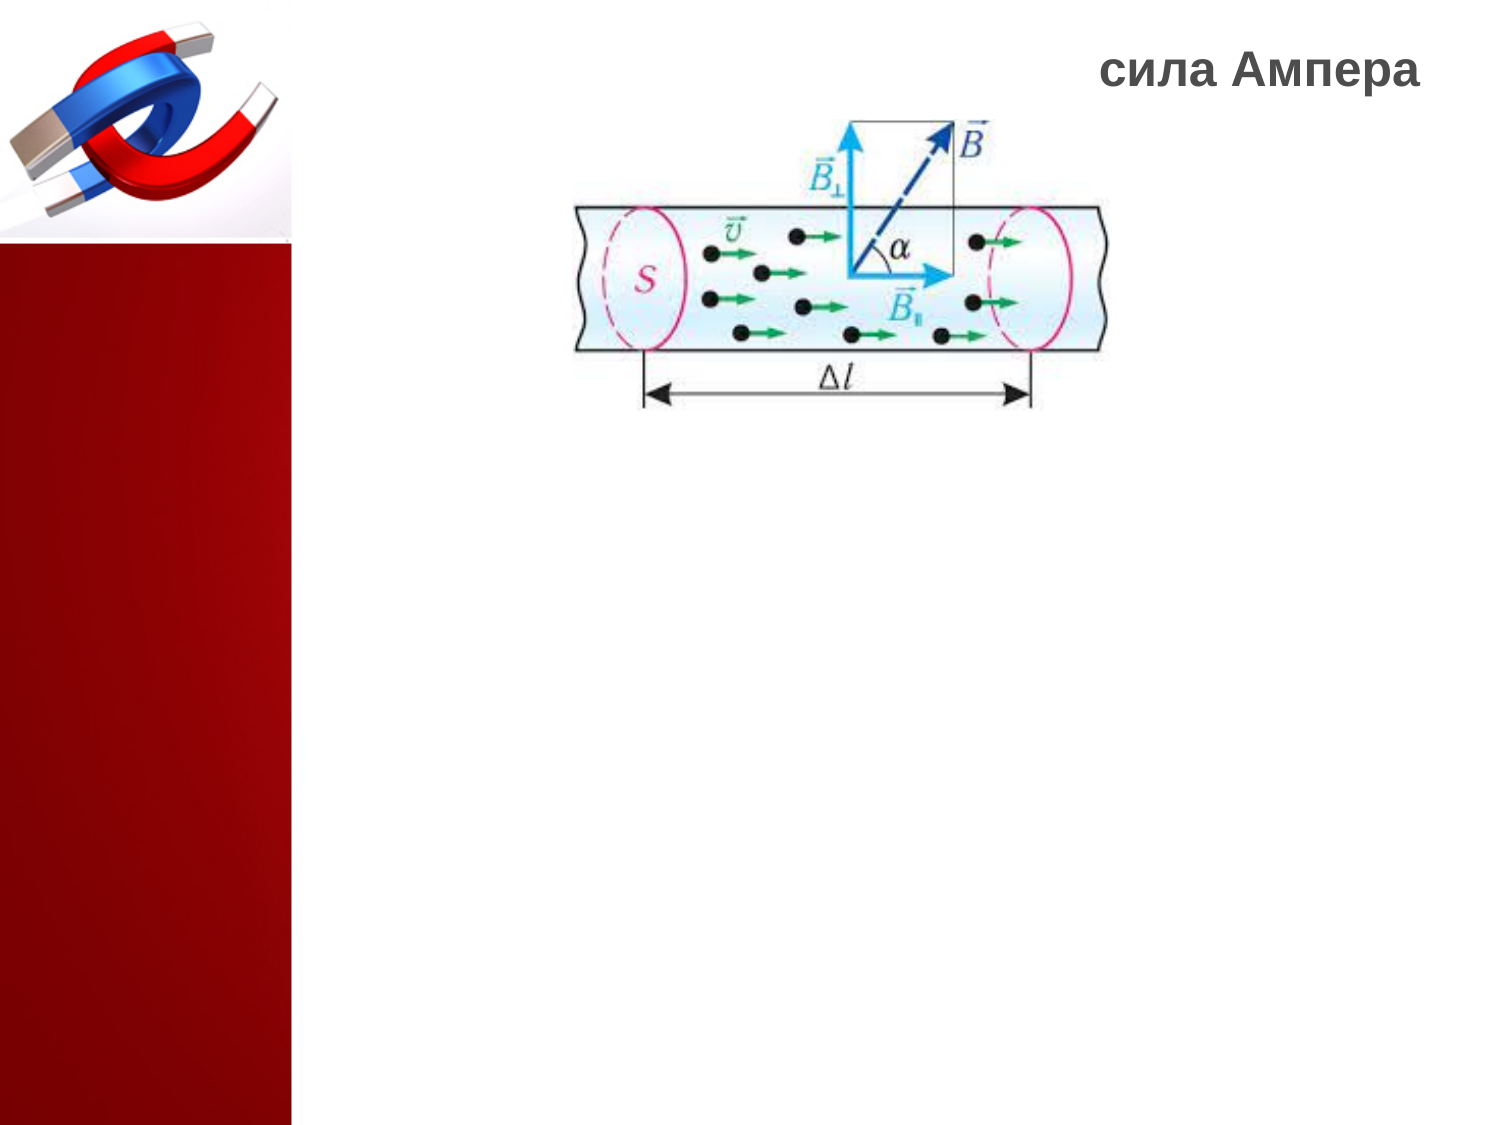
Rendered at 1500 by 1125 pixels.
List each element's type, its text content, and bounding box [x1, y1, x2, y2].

picture [0, 0, 1500, 1125]
text_box сила Ампера [1084, 29, 1435, 104]
